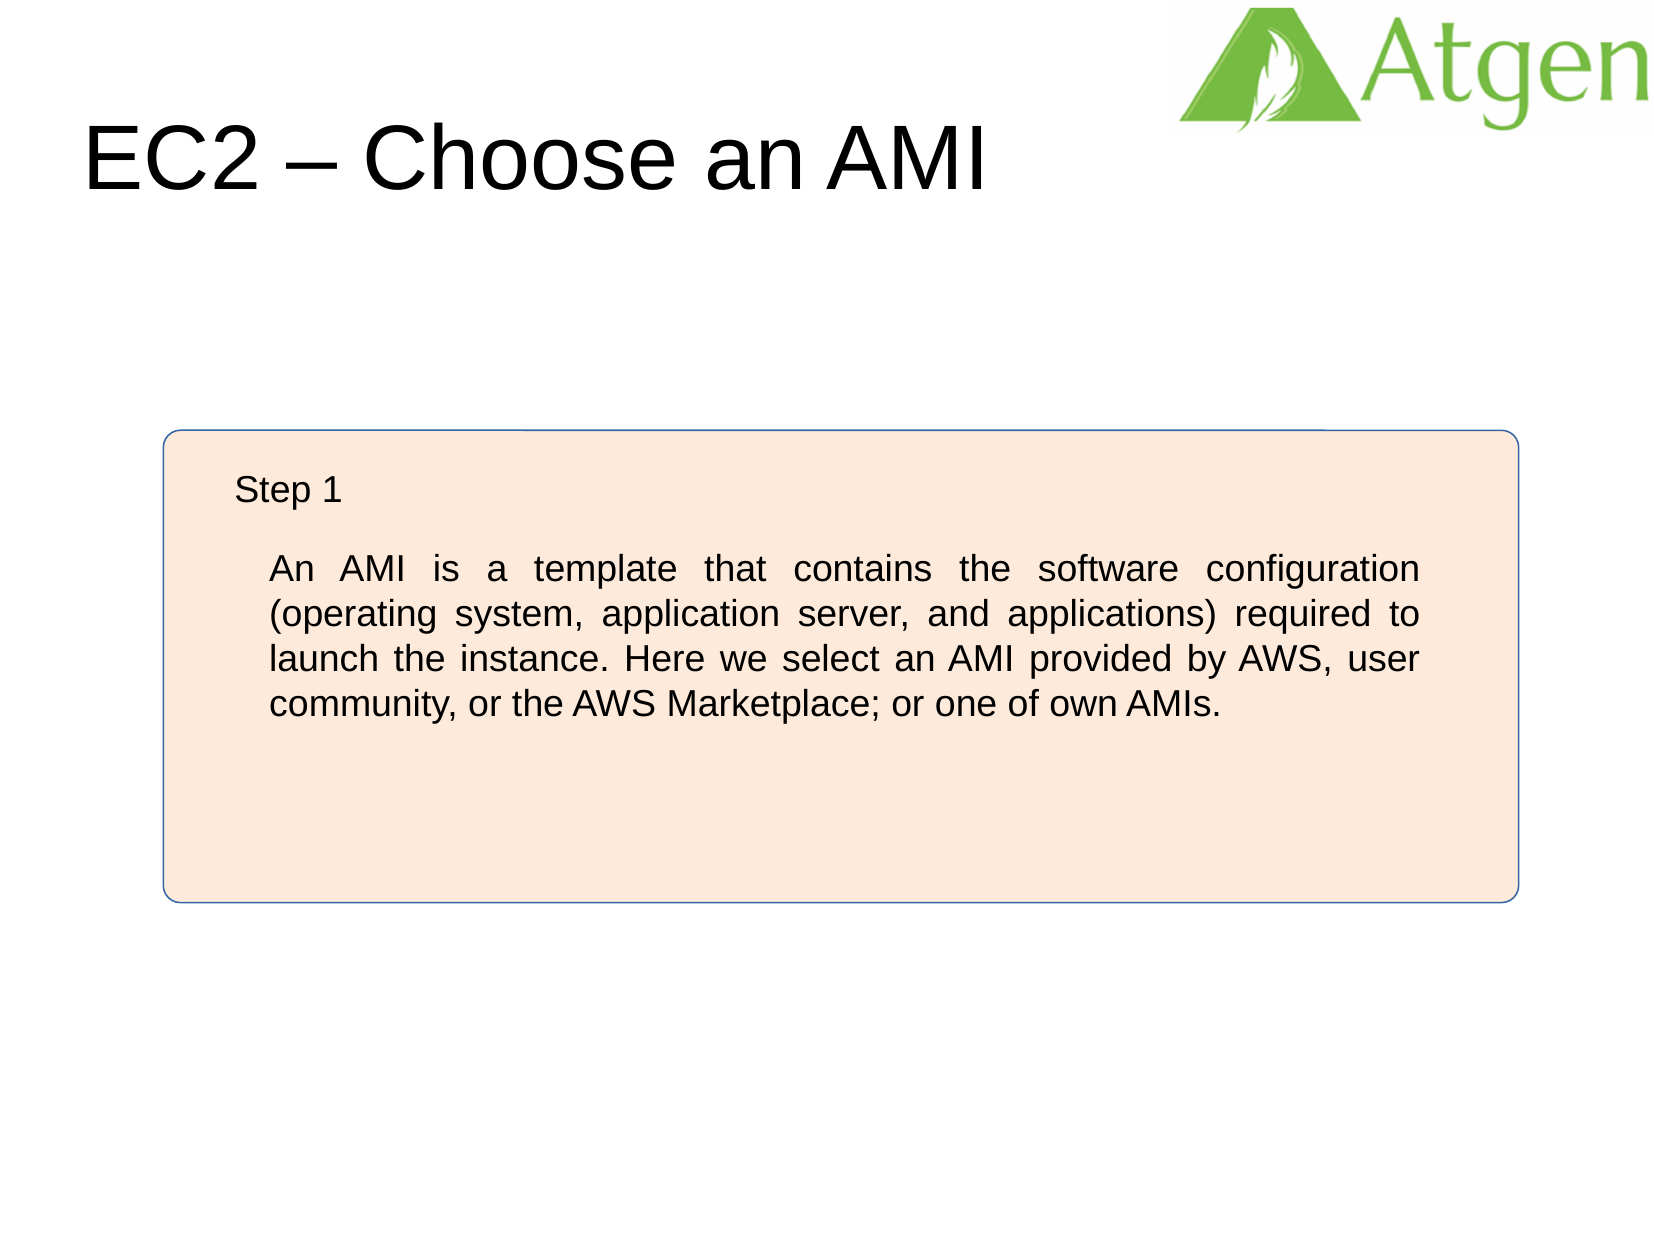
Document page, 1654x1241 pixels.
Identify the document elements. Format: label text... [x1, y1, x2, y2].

text_box [163, 430, 1519, 903]
text_box EC2 – Choose an AMI [82, 49, 1571, 257]
text_box An AMI is a template that contains the software configuration (operating system, application server, and applications) required to launch the instance. Here we select an AMI provided by AWS, user community, or the AWS Marketplace; or one of own AMIs. [254, 536, 1436, 809]
text_box Step 1 [219, 458, 456, 518]
picture [1170, 4, 1654, 133]
